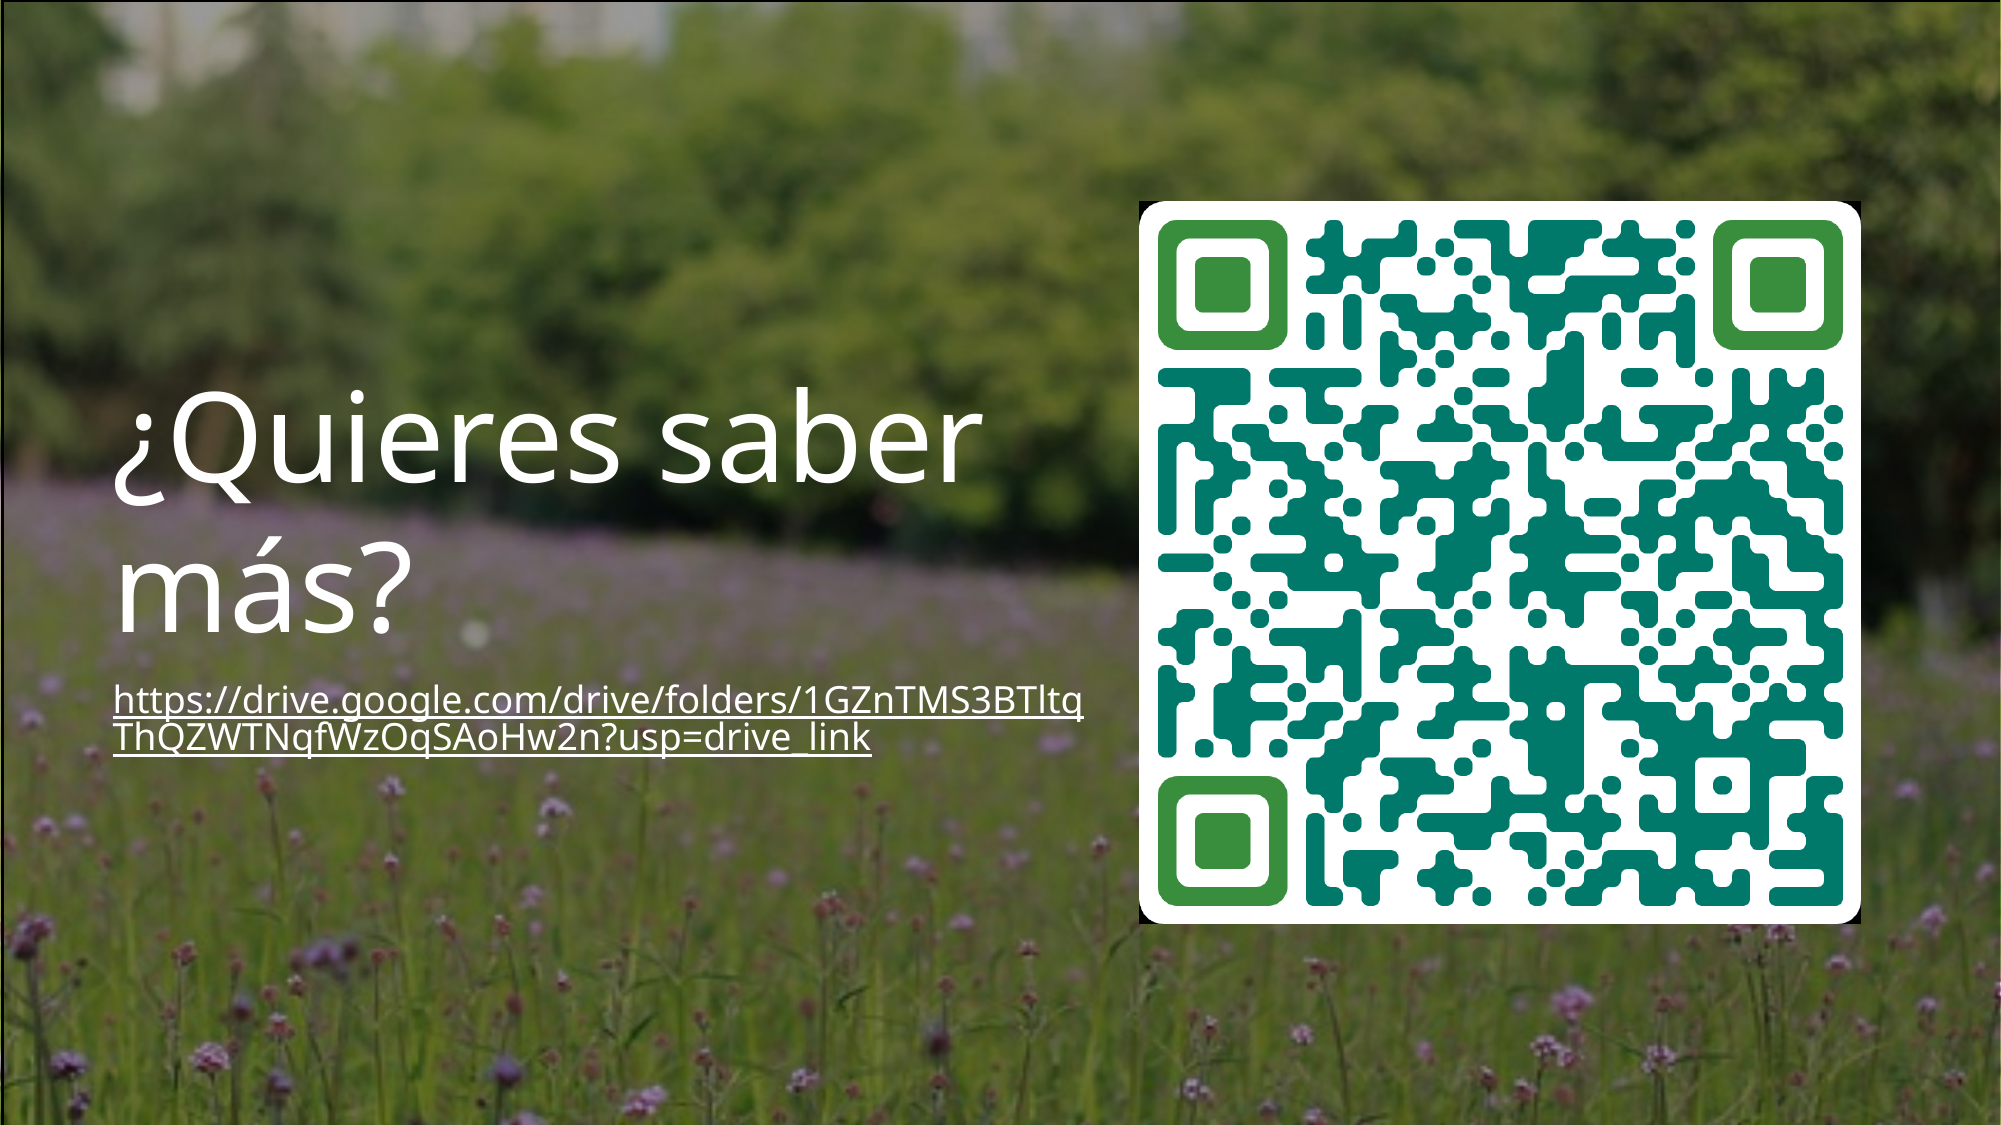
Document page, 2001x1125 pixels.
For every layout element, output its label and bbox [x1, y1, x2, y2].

text_box [97, 349, 1101, 775]
picture [0, 0, 2001, 1125]
